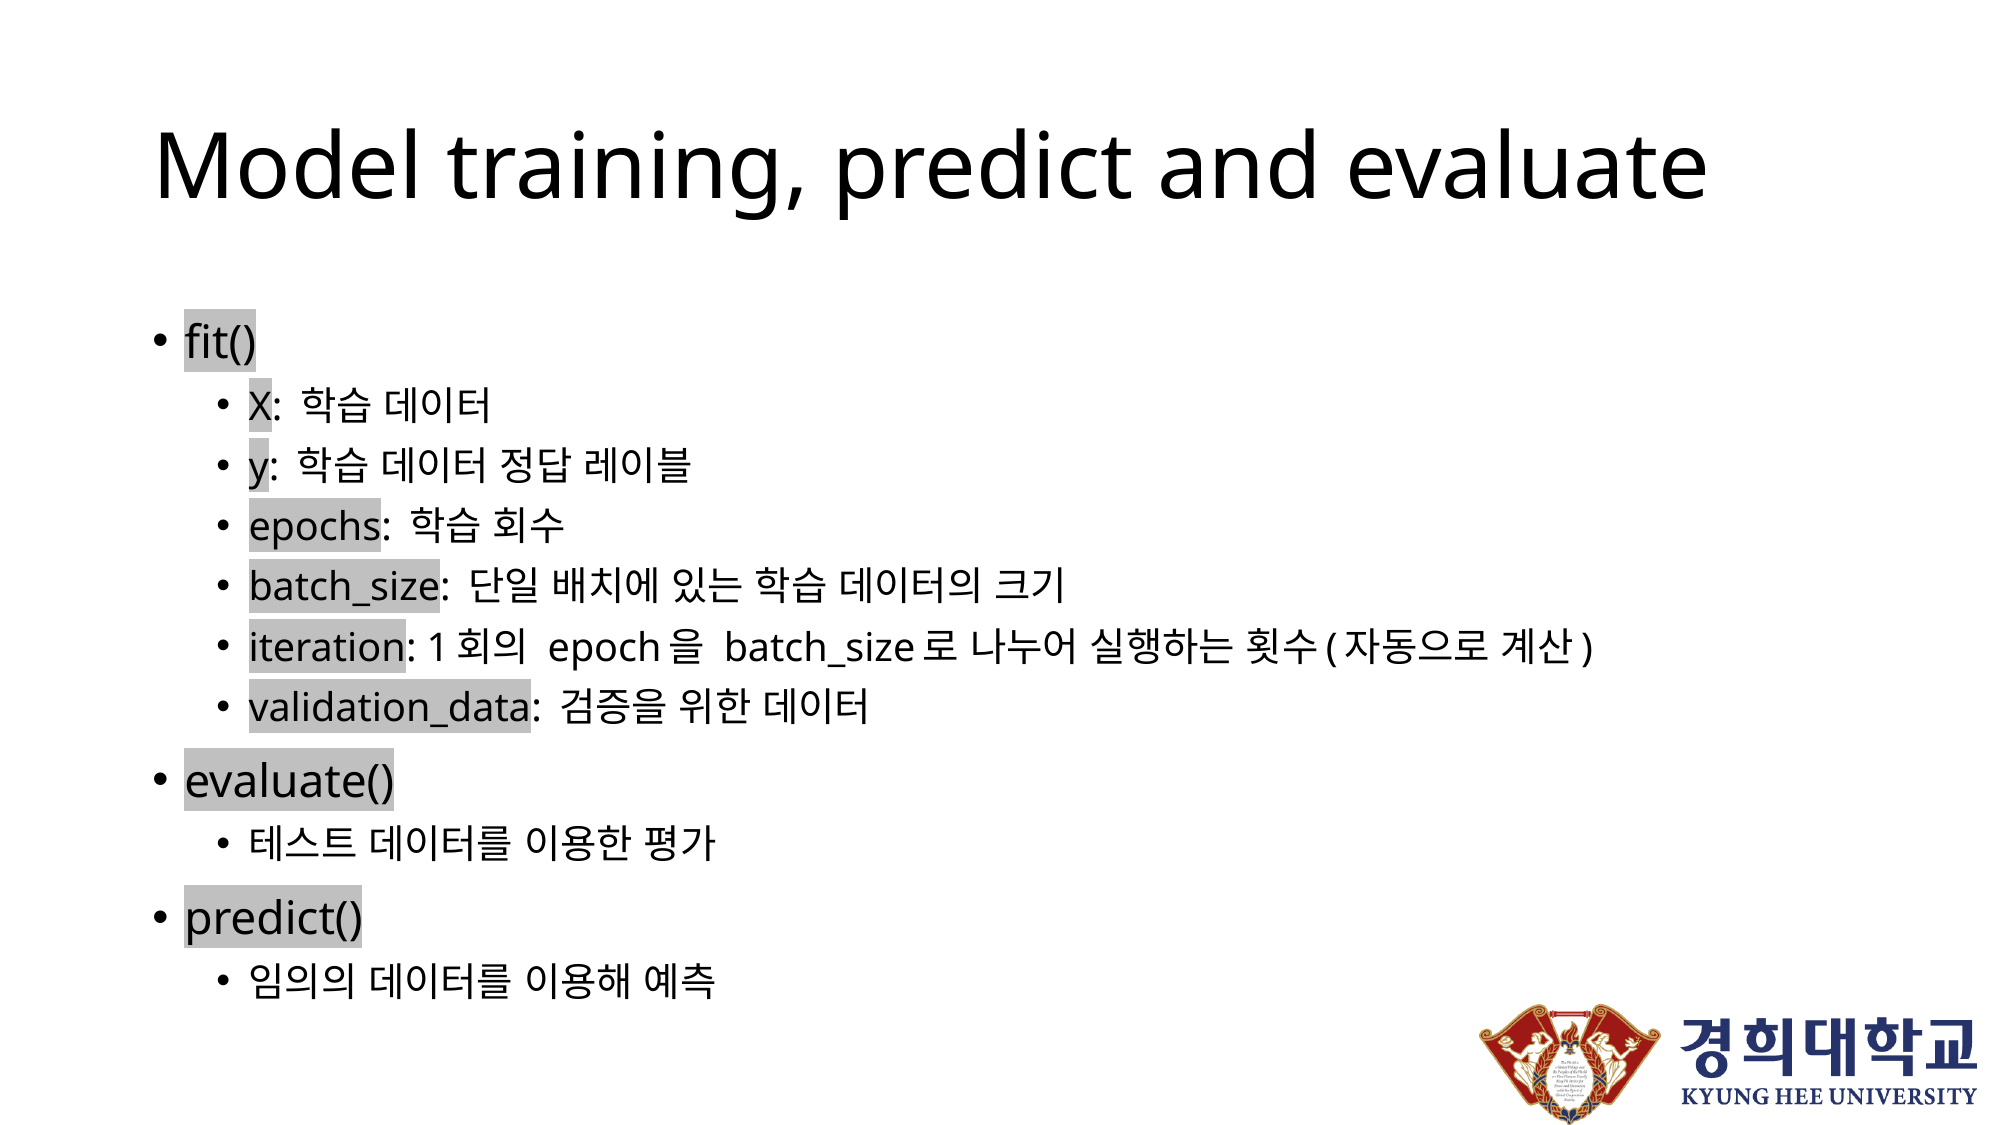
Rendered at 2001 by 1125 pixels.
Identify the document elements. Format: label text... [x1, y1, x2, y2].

picture [1479, 1004, 1977, 1125]
title Model training, predict and evaluate [137, 59, 1863, 278]
list fit() X: 학습 데이터 y: 학습 데이터 정답 레이블 epochs: 학습 회수 batch_size: 단일 배치에 있는 학습 데이터의 크기 iteration: 1회의 epoch을 batch_size로 나누어 실행하는 횟수(자동으로 계산) validation_data: 검증을 위한 데이터 evaluate() 테스트 데이터를 이용한 평가 predict() 임의의 데이터를 이용해 예측 [137, 299, 1863, 1014]
